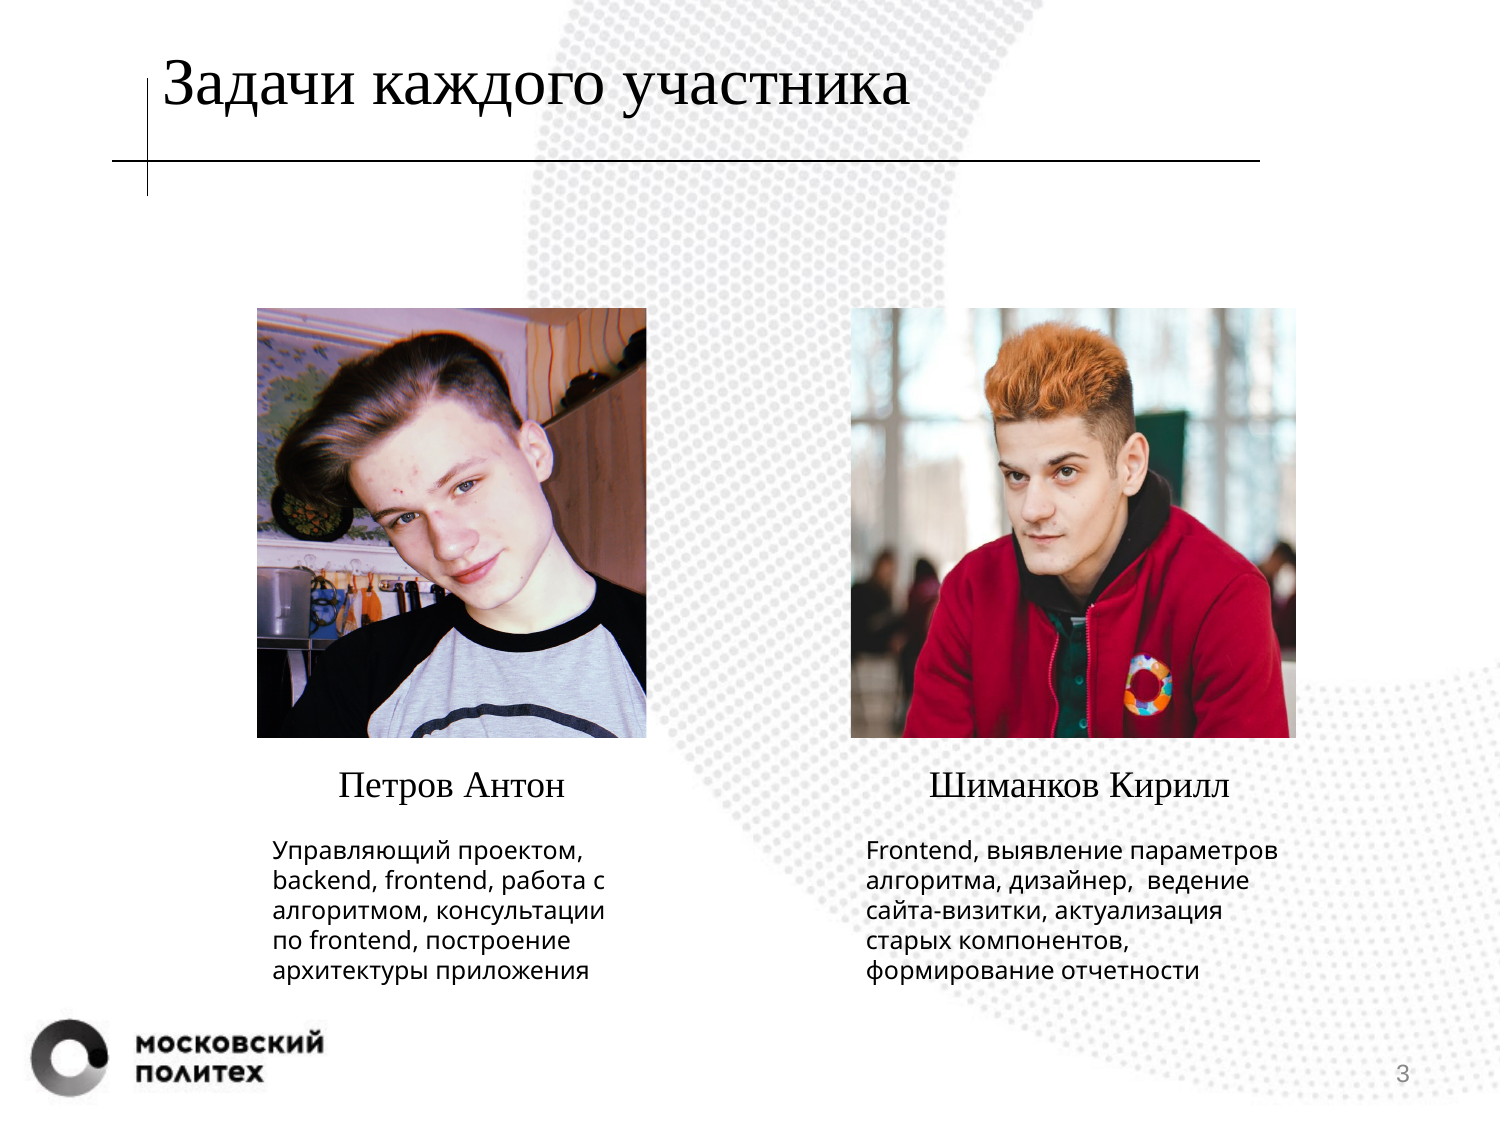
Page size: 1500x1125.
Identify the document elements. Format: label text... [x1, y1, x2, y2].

text_box Задачи каждого участника [147, 36, 1415, 120]
text_box Управляющий проектом, backend, frontend, работа с алгоритмом, консультации по frontend, построение архитектуры приложения [257, 819, 647, 972]
picture [0, 0, 1500, 1125]
text_box Петров Антон [270, 746, 633, 819]
text_box Frontend, выявление параметров алгоритма, дизайнер, ведение сайта-визитки, актуализация старых компонентов, формирование отчетности [850, 819, 1309, 1058]
text_box Шиманков Кирилл [859, 746, 1300, 820]
slide_number ‹#› [1074, 1042, 1425, 1103]
